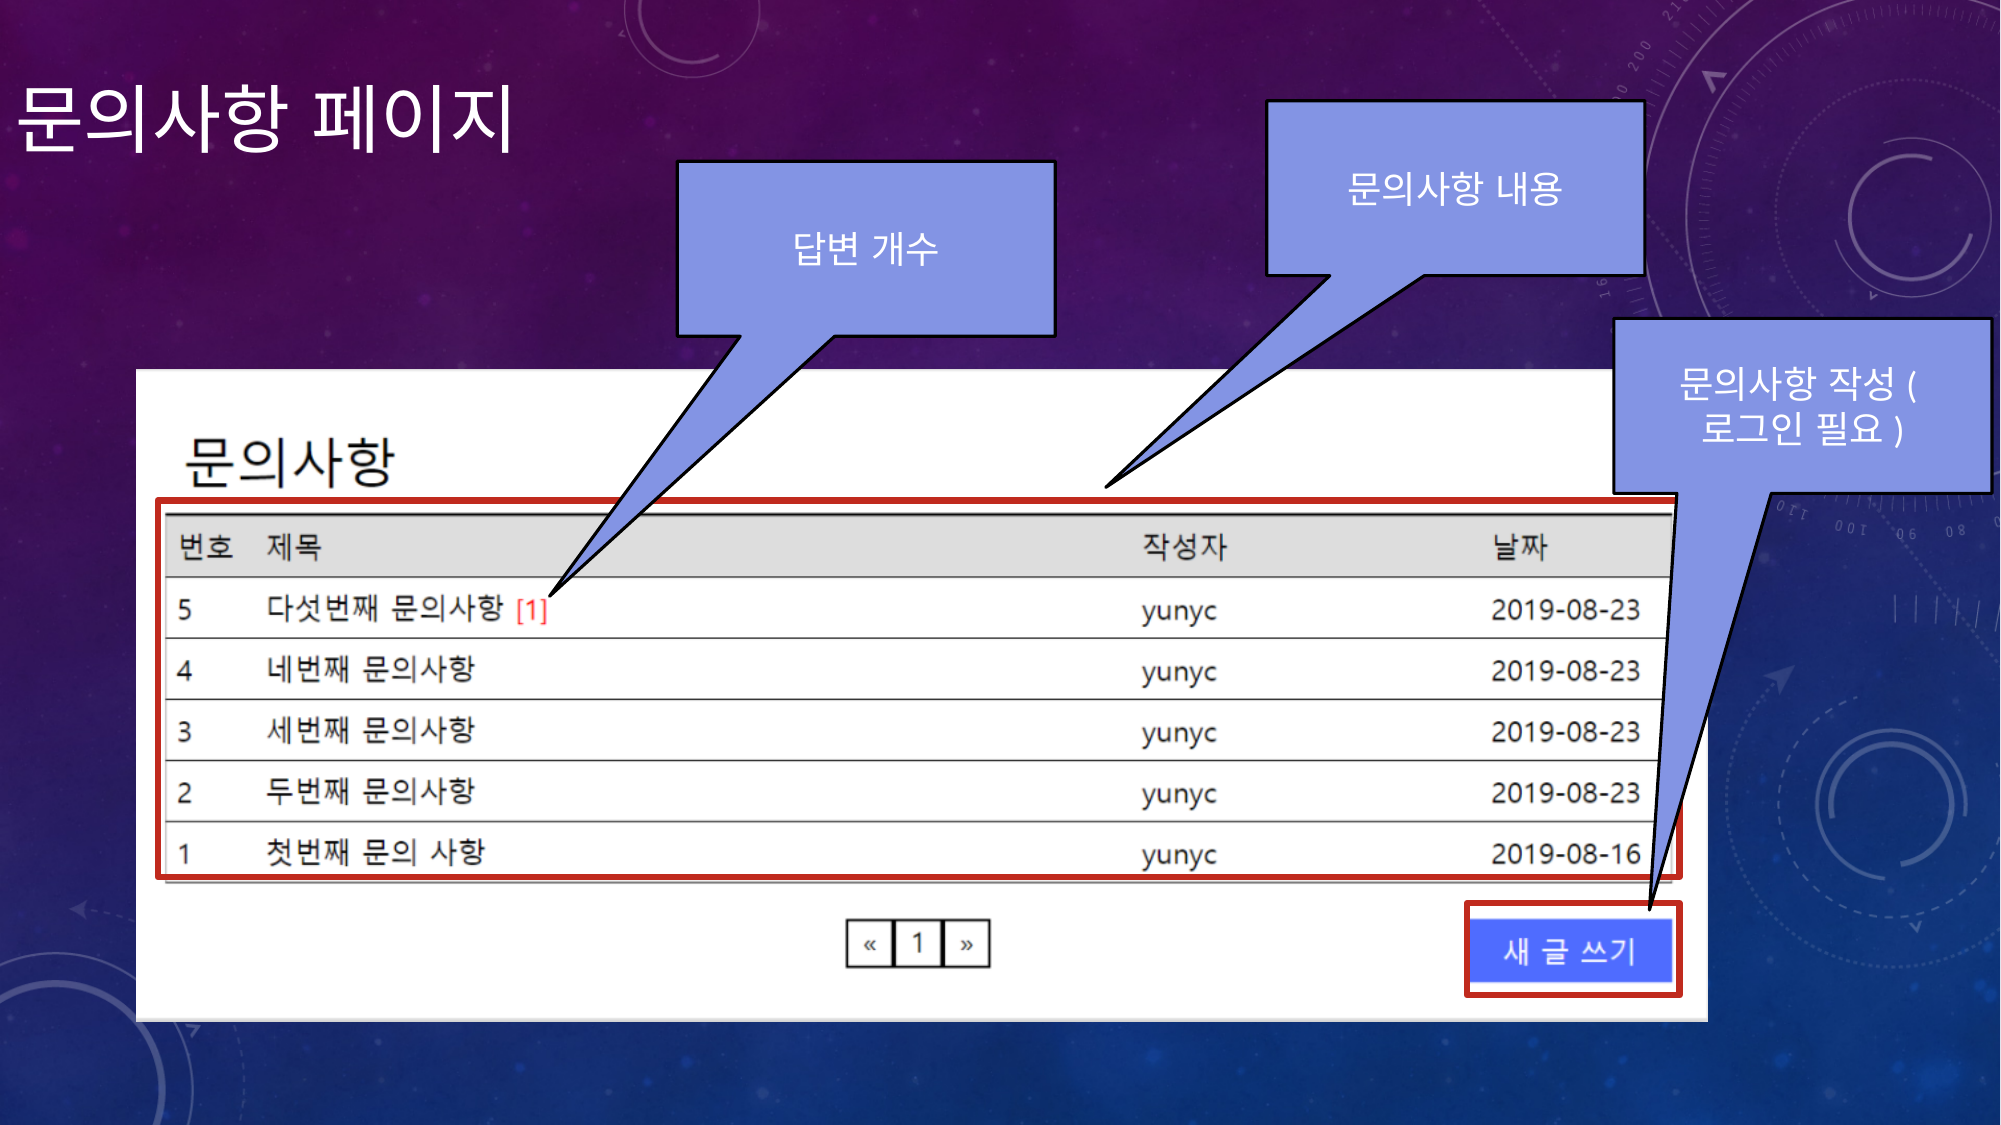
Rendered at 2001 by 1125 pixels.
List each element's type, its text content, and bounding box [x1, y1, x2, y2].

title 문의사항 페이지 [0, 0, 1662, 237]
text_box 문의사항 작성(로그인 필요) [1612, 316, 1994, 699]
text_box 답변 개수 [675, 159, 1057, 368]
picture [0, 0, 2001, 1125]
text_box 문의사항 내용 [1229, 99, 1647, 368]
